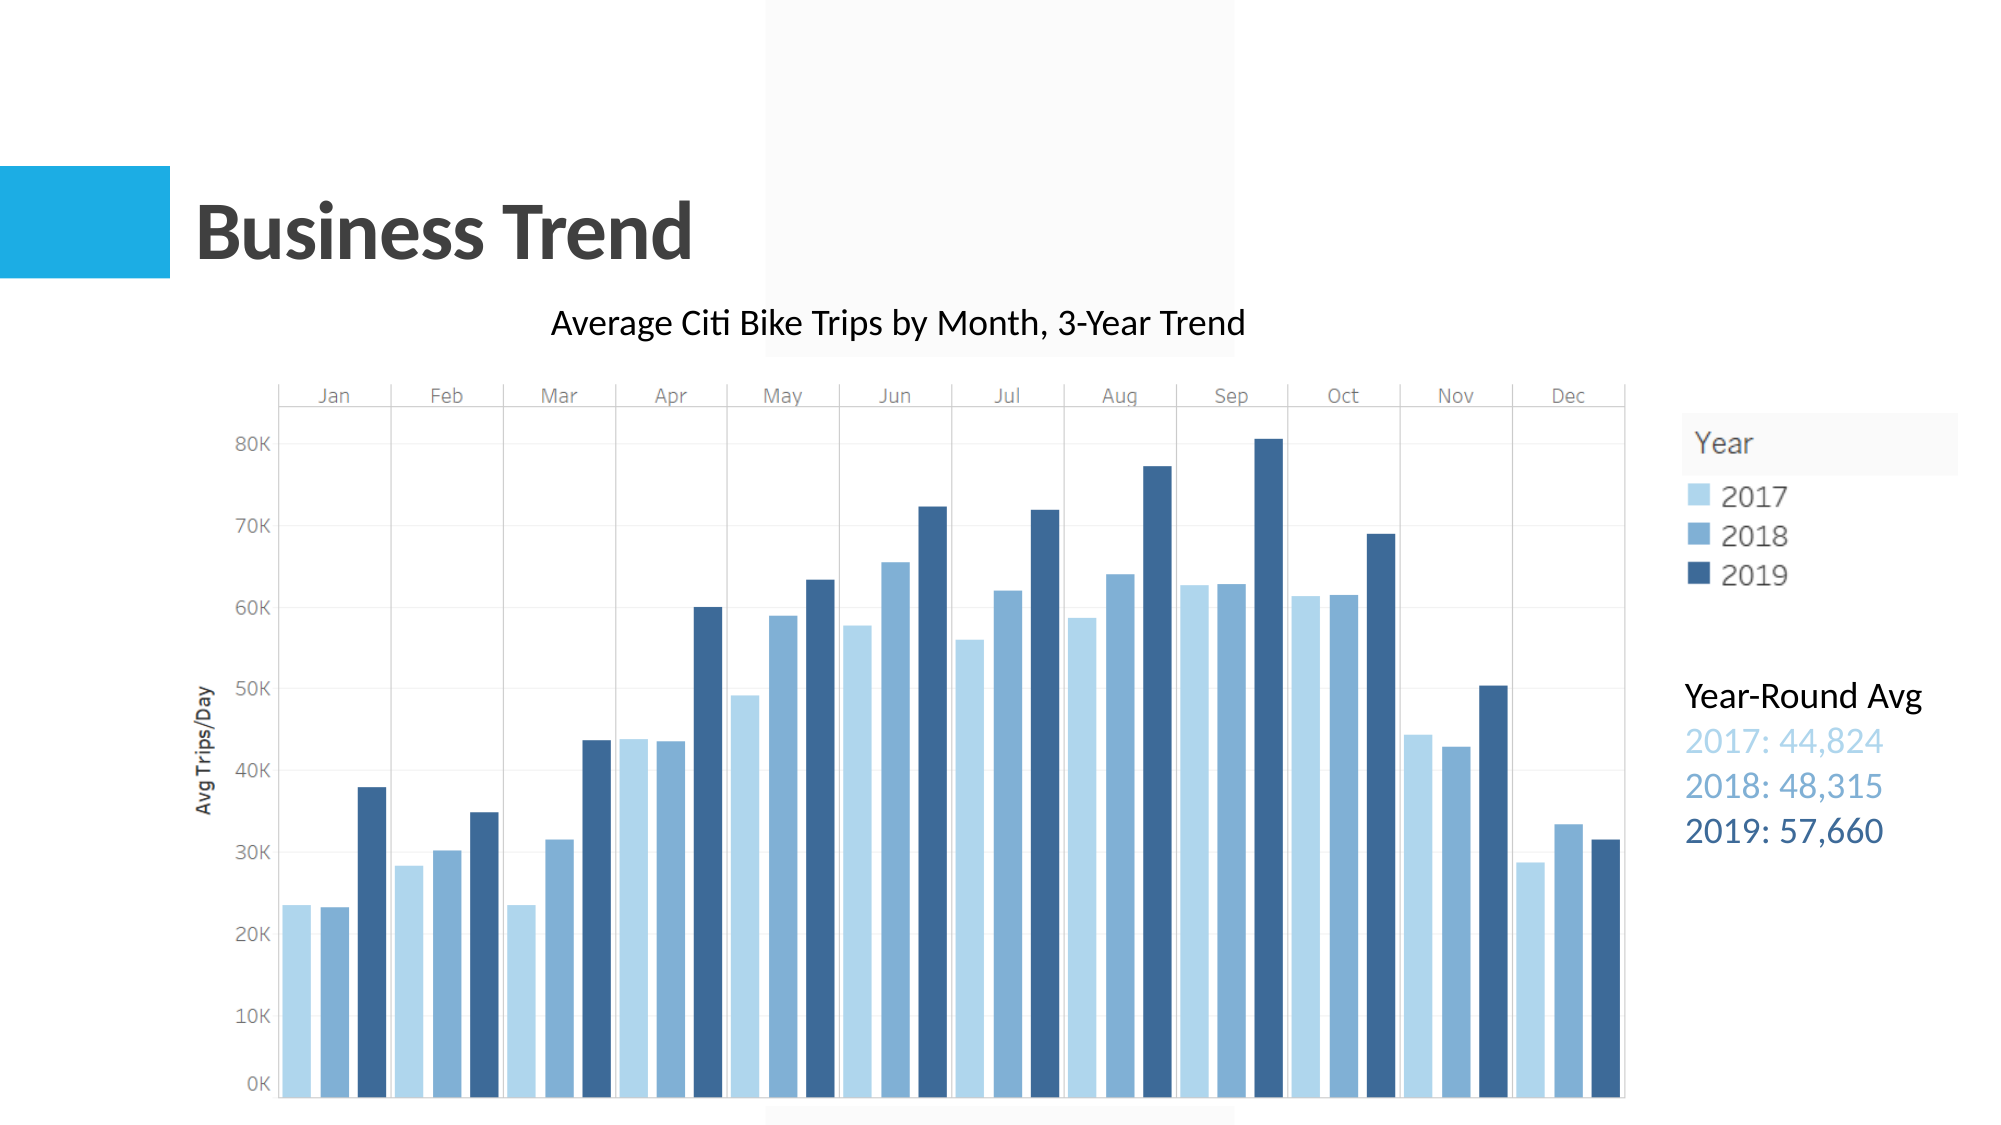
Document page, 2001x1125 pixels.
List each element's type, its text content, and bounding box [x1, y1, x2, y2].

title Business Trend [180, 47, 1830, 285]
picture [1681, 412, 1958, 592]
picture [179, 356, 1632, 1106]
text_box Average Citi Bike Trips by Month, 3-Year Trend [535, 290, 1263, 351]
text_box Year-Round Avg 2017: 44,824 2018: 48,315 2019: 57,660 [1669, 663, 1958, 858]
